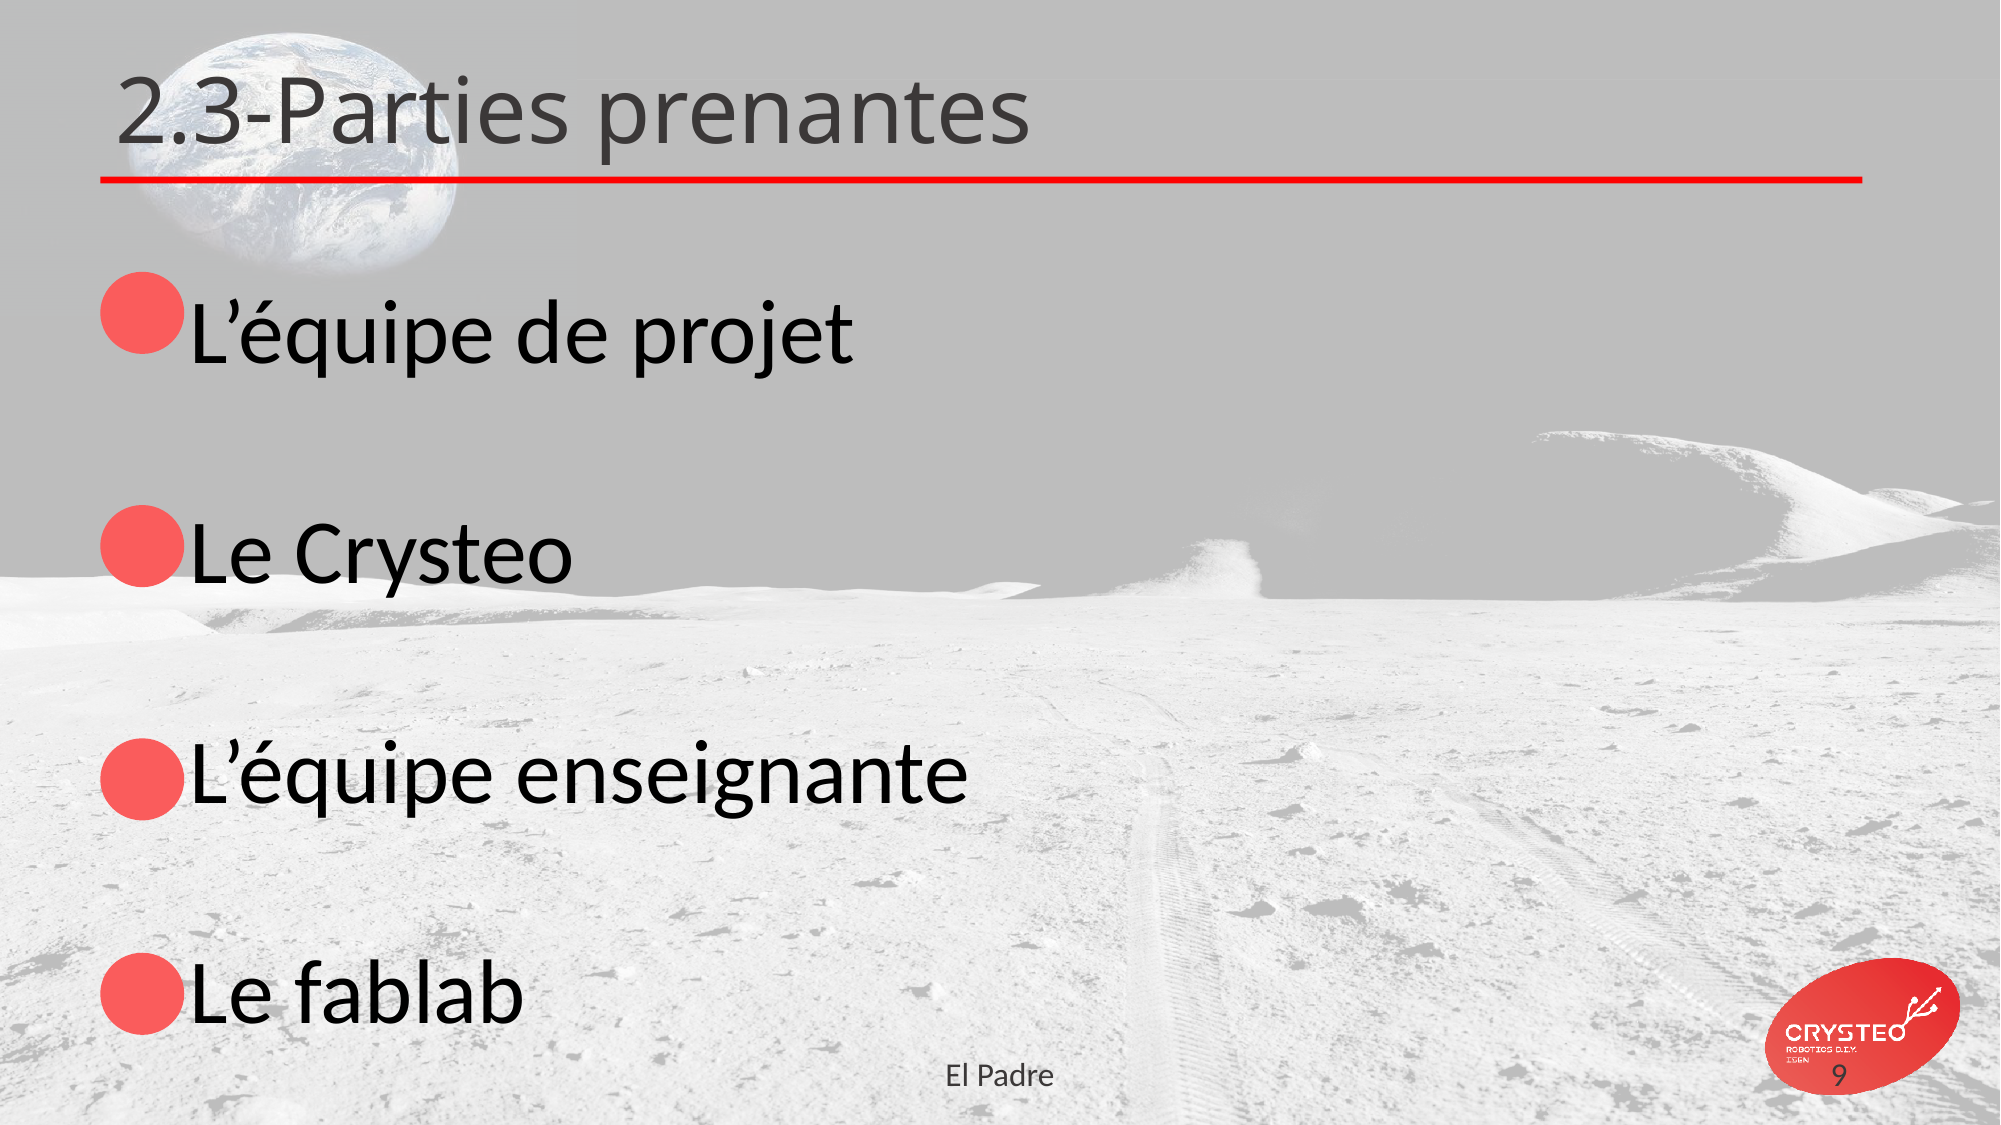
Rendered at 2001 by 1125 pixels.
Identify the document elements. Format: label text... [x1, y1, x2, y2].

text_box [99, 951, 186, 1036]
text_box [99, 737, 186, 822]
picture [1765, 958, 1960, 1095]
footer El Padre [662, 1050, 1338, 1103]
text_box 2.3-Parties prenantes [100, 47, 1863, 179]
text_box [99, 270, 186, 355]
text_box L’équipe de projet Le Crysteo L’équipe enseignante Le fablab [100, 264, 1926, 1050]
text_box [99, 504, 186, 589]
slide_number 9 [1412, 1050, 1863, 1103]
